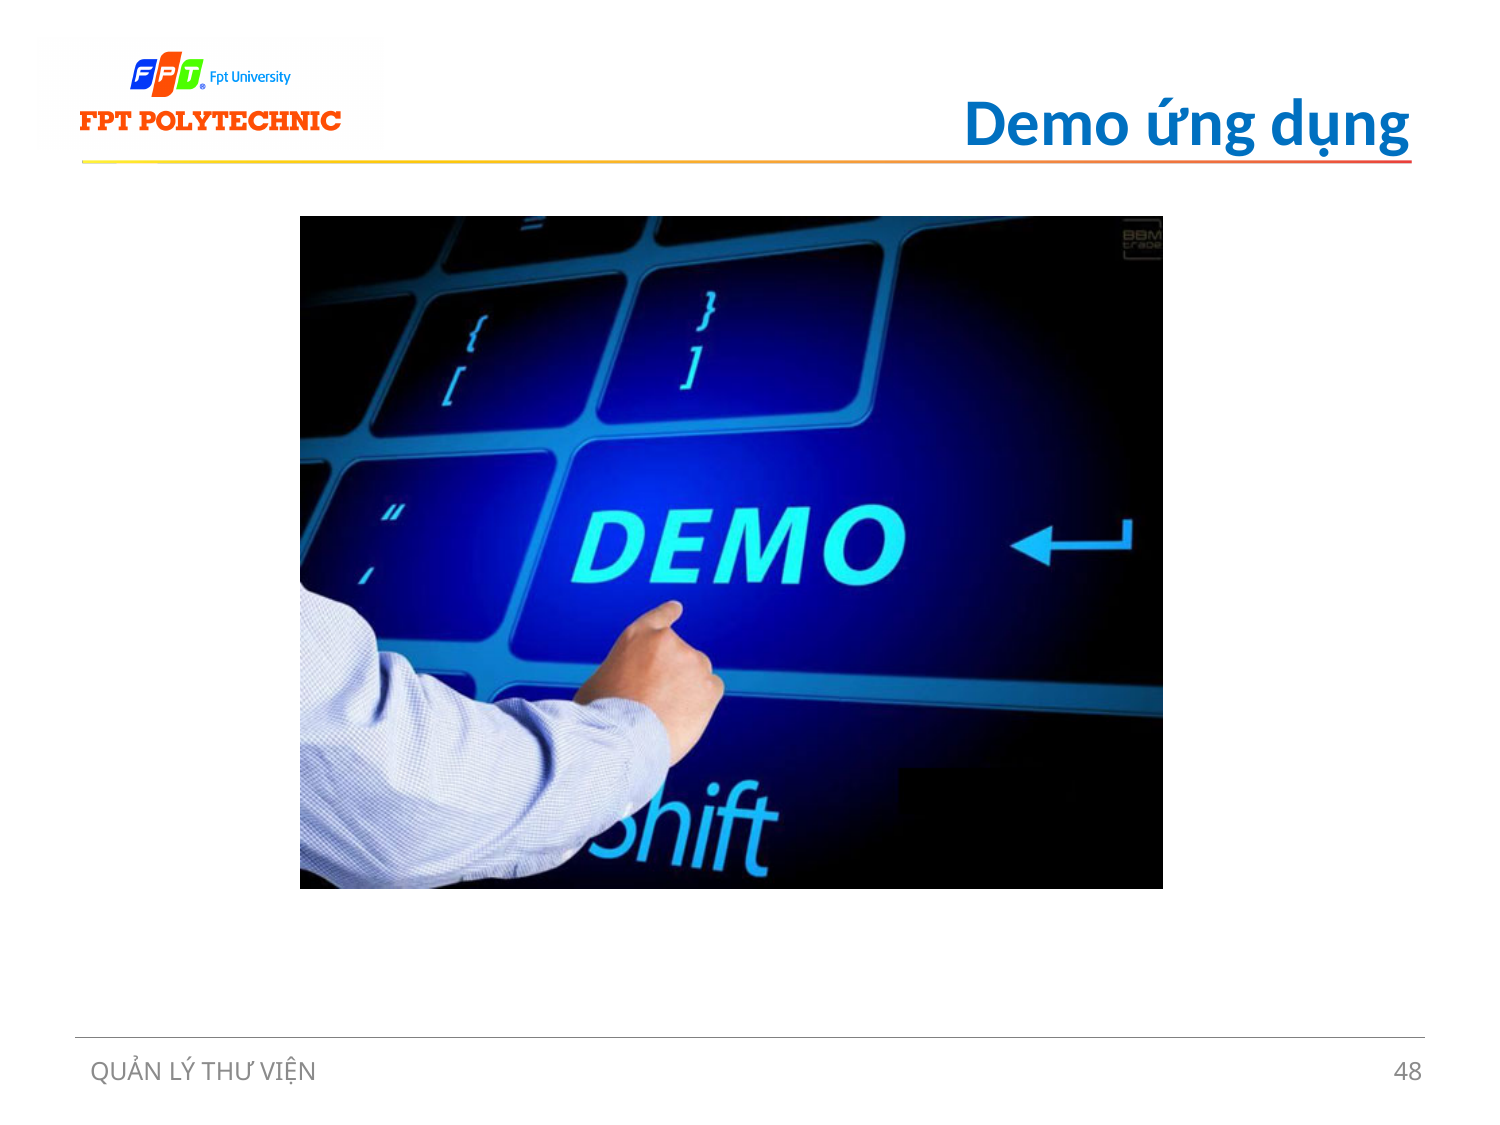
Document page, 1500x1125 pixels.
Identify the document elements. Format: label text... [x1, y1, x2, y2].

picture [0, 0, 1500, 889]
title Demo ứng dụng [74, 24, 1426, 213]
footer QUẢN LÝ THƯ VIỆN [75, 1040, 1075, 1100]
slide_number 48 [1087, 1042, 1438, 1103]
